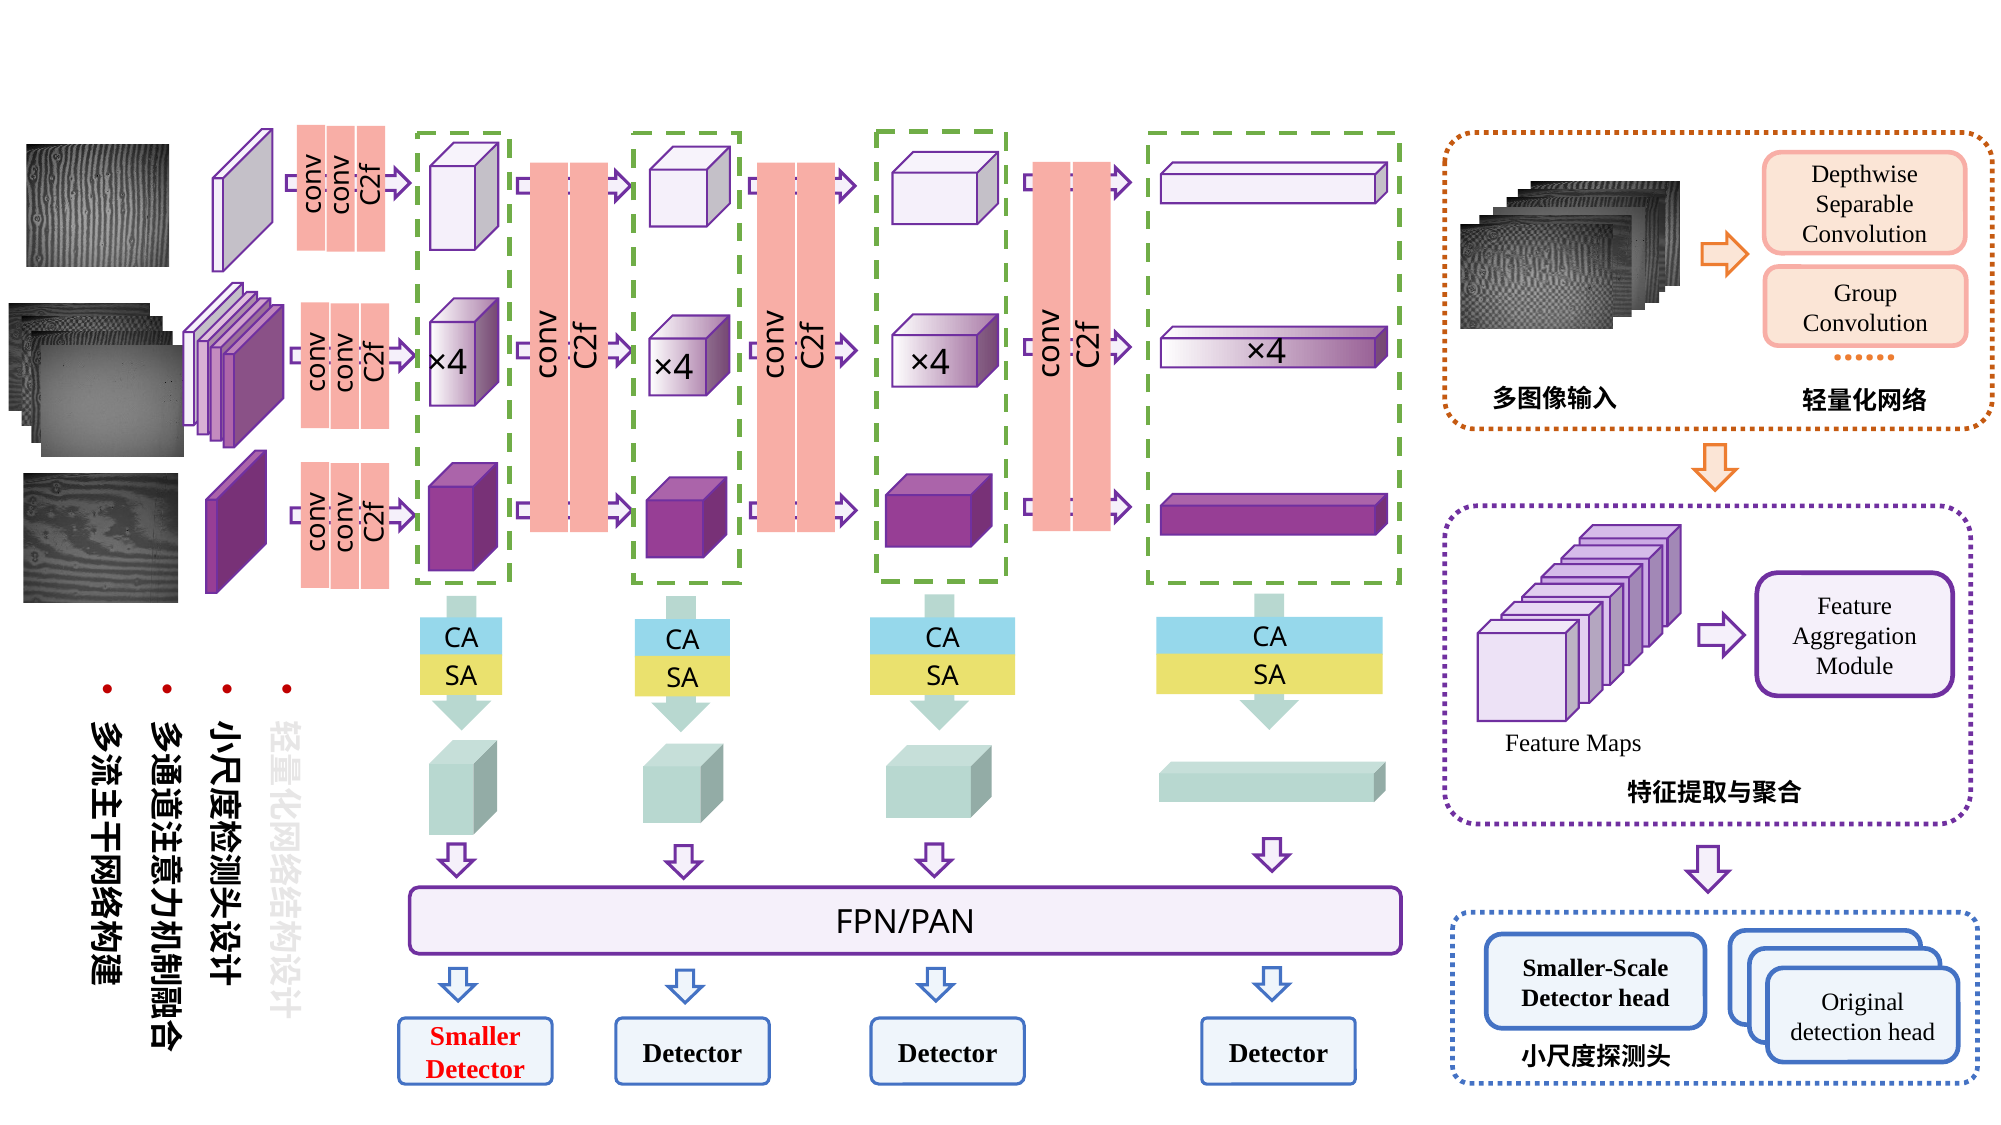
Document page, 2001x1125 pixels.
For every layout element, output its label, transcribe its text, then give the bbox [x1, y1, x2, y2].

text_box [1540, 563, 1644, 667]
text_box [398, 338, 412, 373]
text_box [648, 745, 719, 765]
text_box [923, 593, 956, 617]
text_box [398, 498, 416, 533]
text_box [557, 162, 611, 533]
text_box [1114, 165, 1132, 200]
text_box [1443, 131, 1994, 430]
text_box [427, 739, 499, 836]
text_box 轻量化网络结构设计 小尺度检测头设计 多通道注意力机制融合 多流主干网络构建 [61, 668, 335, 1058]
text_box [1476, 618, 1580, 723]
text_box [916, 967, 956, 1003]
text_box [1236, 695, 1302, 732]
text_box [634, 619, 730, 697]
text_box [211, 452, 261, 498]
text_box [211, 128, 274, 273]
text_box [891, 747, 987, 764]
text_box [416, 132, 510, 584]
text_box [429, 695, 494, 732]
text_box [349, 463, 398, 589]
text_box [611, 168, 632, 204]
text_box [632, 132, 741, 584]
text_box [290, 462, 339, 588]
text_box [838, 168, 857, 204]
text_box [1147, 132, 1400, 584]
text_box Feature Maps [1479, 719, 1668, 764]
text_box [665, 969, 705, 1005]
text_box 多图像输入 [1477, 375, 1633, 421]
text_box [838, 493, 858, 528]
picture [8, 303, 184, 457]
text_box [1252, 966, 1292, 1002]
text_box [648, 697, 714, 734]
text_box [349, 303, 398, 430]
picture [23, 473, 179, 603]
text_box Detector [1200, 1017, 1357, 1086]
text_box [420, 617, 503, 695]
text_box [314, 125, 345, 252]
text_box [1521, 582, 1625, 686]
text_box [1691, 443, 1739, 492]
text_box Group Convolution [1763, 265, 1968, 347]
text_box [345, 125, 394, 252]
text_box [183, 282, 284, 448]
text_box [1460, 180, 1680, 329]
text_box 轻量化网络 [1787, 376, 1943, 422]
text_box [205, 449, 267, 594]
text_box [394, 165, 412, 201]
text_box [1164, 763, 1381, 772]
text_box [290, 302, 339, 429]
text_box [664, 595, 697, 619]
text_box 小尺度探测头 [1506, 1032, 1699, 1078]
text_box [664, 844, 704, 880]
picture [26, 144, 170, 267]
text_box [1114, 489, 1132, 525]
text_box Original detection head [1766, 966, 1960, 1064]
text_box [318, 463, 349, 589]
text_box [1252, 837, 1292, 873]
text_box [1114, 329, 1132, 365]
text_box [1443, 504, 1972, 826]
text_box FPN/PAN [408, 886, 1403, 955]
text_box Detector [614, 1016, 771, 1086]
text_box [434, 742, 492, 762]
text_box [611, 333, 633, 368]
text_box [1684, 845, 1732, 894]
text_box Detector [870, 1017, 1026, 1086]
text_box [744, 162, 784, 533]
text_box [286, 124, 335, 251]
text_box Smaller Detector [397, 1016, 554, 1086]
text_box [1697, 611, 1746, 659]
text_box [914, 842, 954, 879]
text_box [318, 303, 349, 430]
text_box Depthwise Separable Convolution [1763, 151, 1967, 255]
text_box …… [1817, 315, 1912, 376]
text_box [1156, 616, 1383, 695]
text_box [217, 131, 267, 177]
text_box [1701, 230, 1750, 278]
text_box [611, 493, 633, 528]
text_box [1060, 161, 1114, 532]
text_box Smaller-Scale Detector head [1485, 932, 1707, 1030]
text_box [436, 842, 477, 879]
text_box ×4 [412, 332, 417, 389]
text_box [1158, 760, 1387, 804]
text_box [875, 130, 1007, 582]
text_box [1020, 161, 1060, 532]
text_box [784, 162, 838, 533]
text_box [884, 744, 993, 819]
text_box Detector 1 [1748, 947, 1942, 1044]
text_box [838, 333, 858, 368]
text_box [1546, 566, 1638, 576]
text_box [517, 162, 557, 533]
text_box [1500, 600, 1604, 704]
text_box [1527, 585, 1619, 595]
text_box [1506, 603, 1598, 613]
text_box [1451, 911, 1979, 1085]
text_box [907, 695, 972, 733]
text_box [642, 742, 725, 825]
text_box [869, 617, 1016, 695]
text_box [1482, 621, 1575, 632]
text_box [1253, 592, 1286, 616]
text_box 特征提取与聚合 [1613, 768, 1818, 814]
text_box Detector 1 [1728, 929, 1922, 1026]
text_box [438, 967, 478, 1003]
text_box [445, 594, 478, 617]
